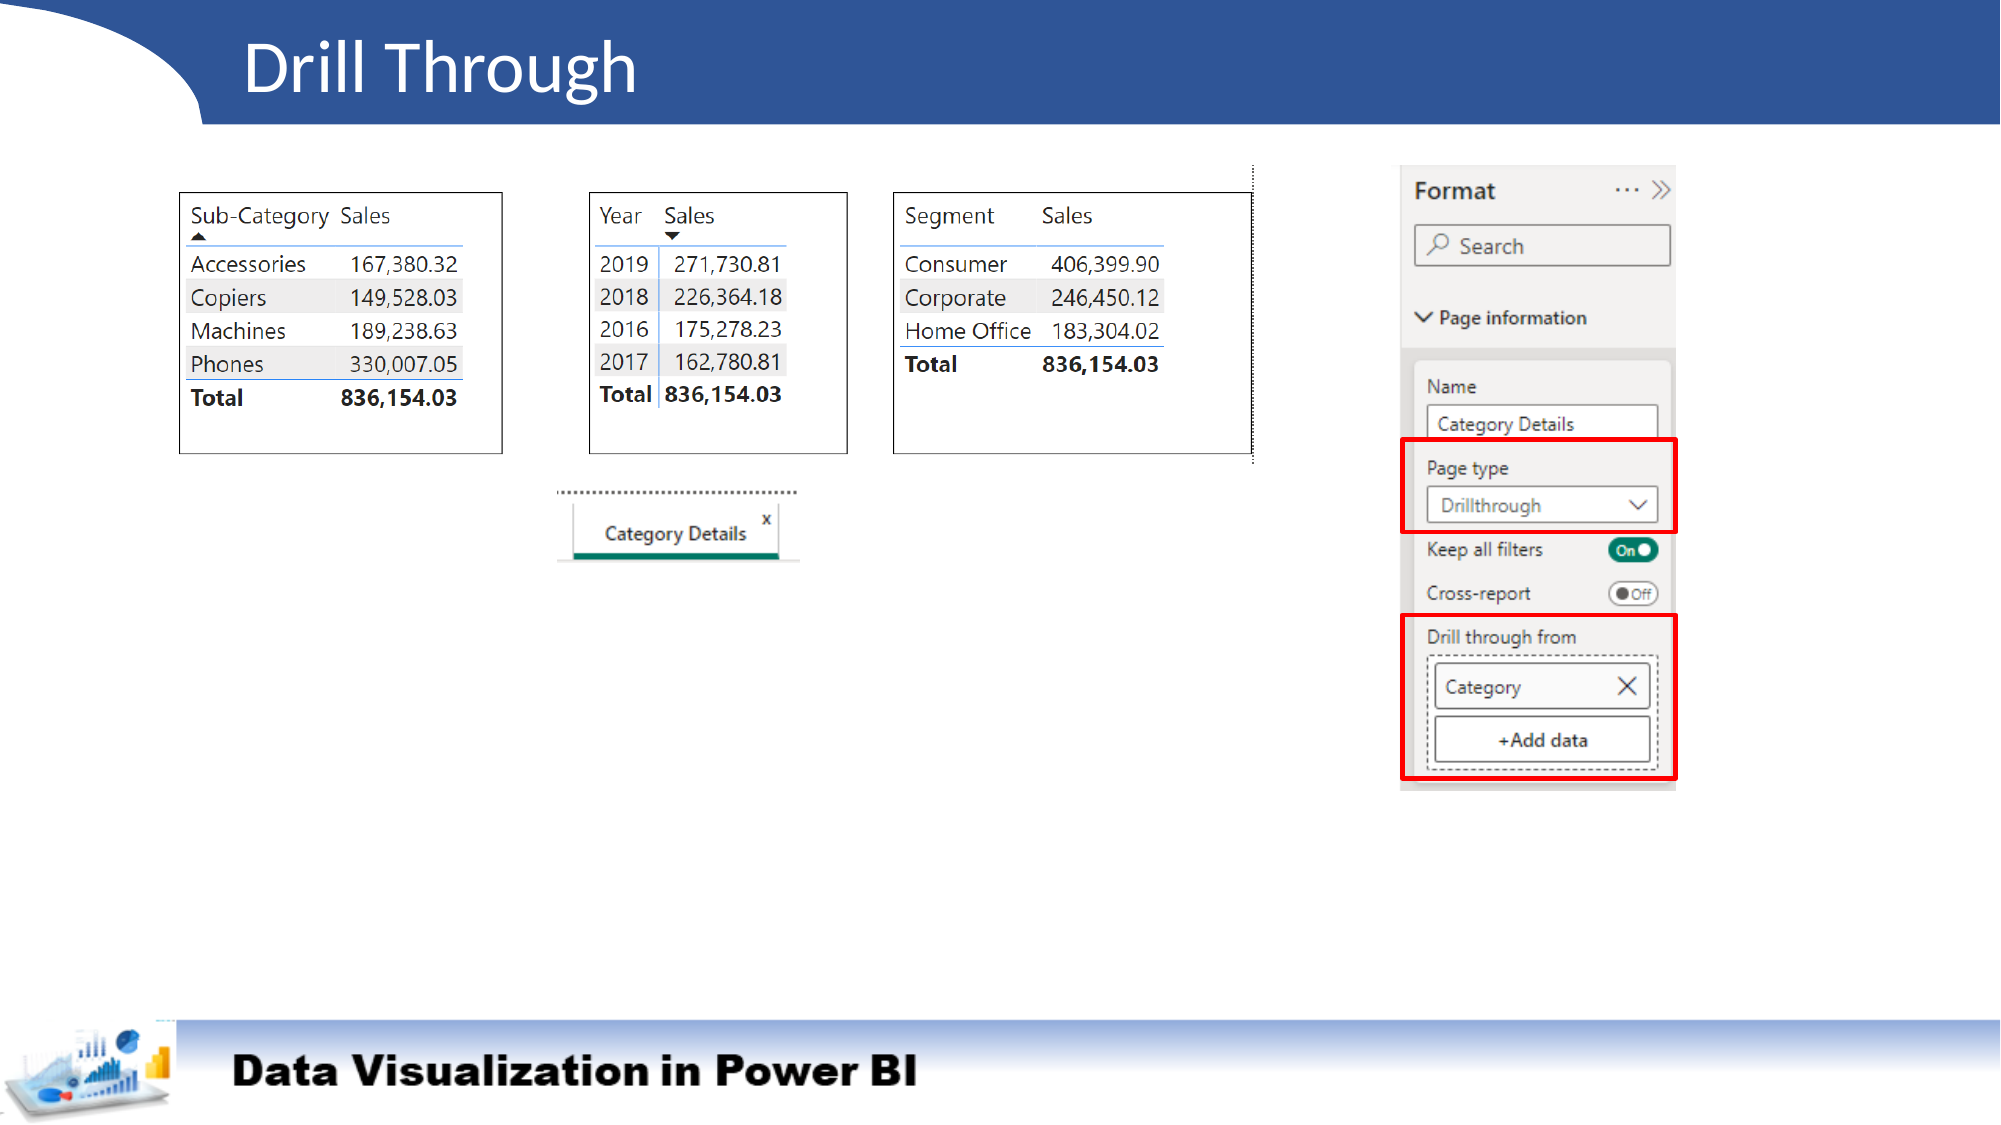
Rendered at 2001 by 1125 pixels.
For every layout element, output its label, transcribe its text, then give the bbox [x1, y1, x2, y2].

picture [0, 0, 2001, 1125]
text_box Drill Through [0, 0, 2000, 126]
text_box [152, 165, 1260, 563]
